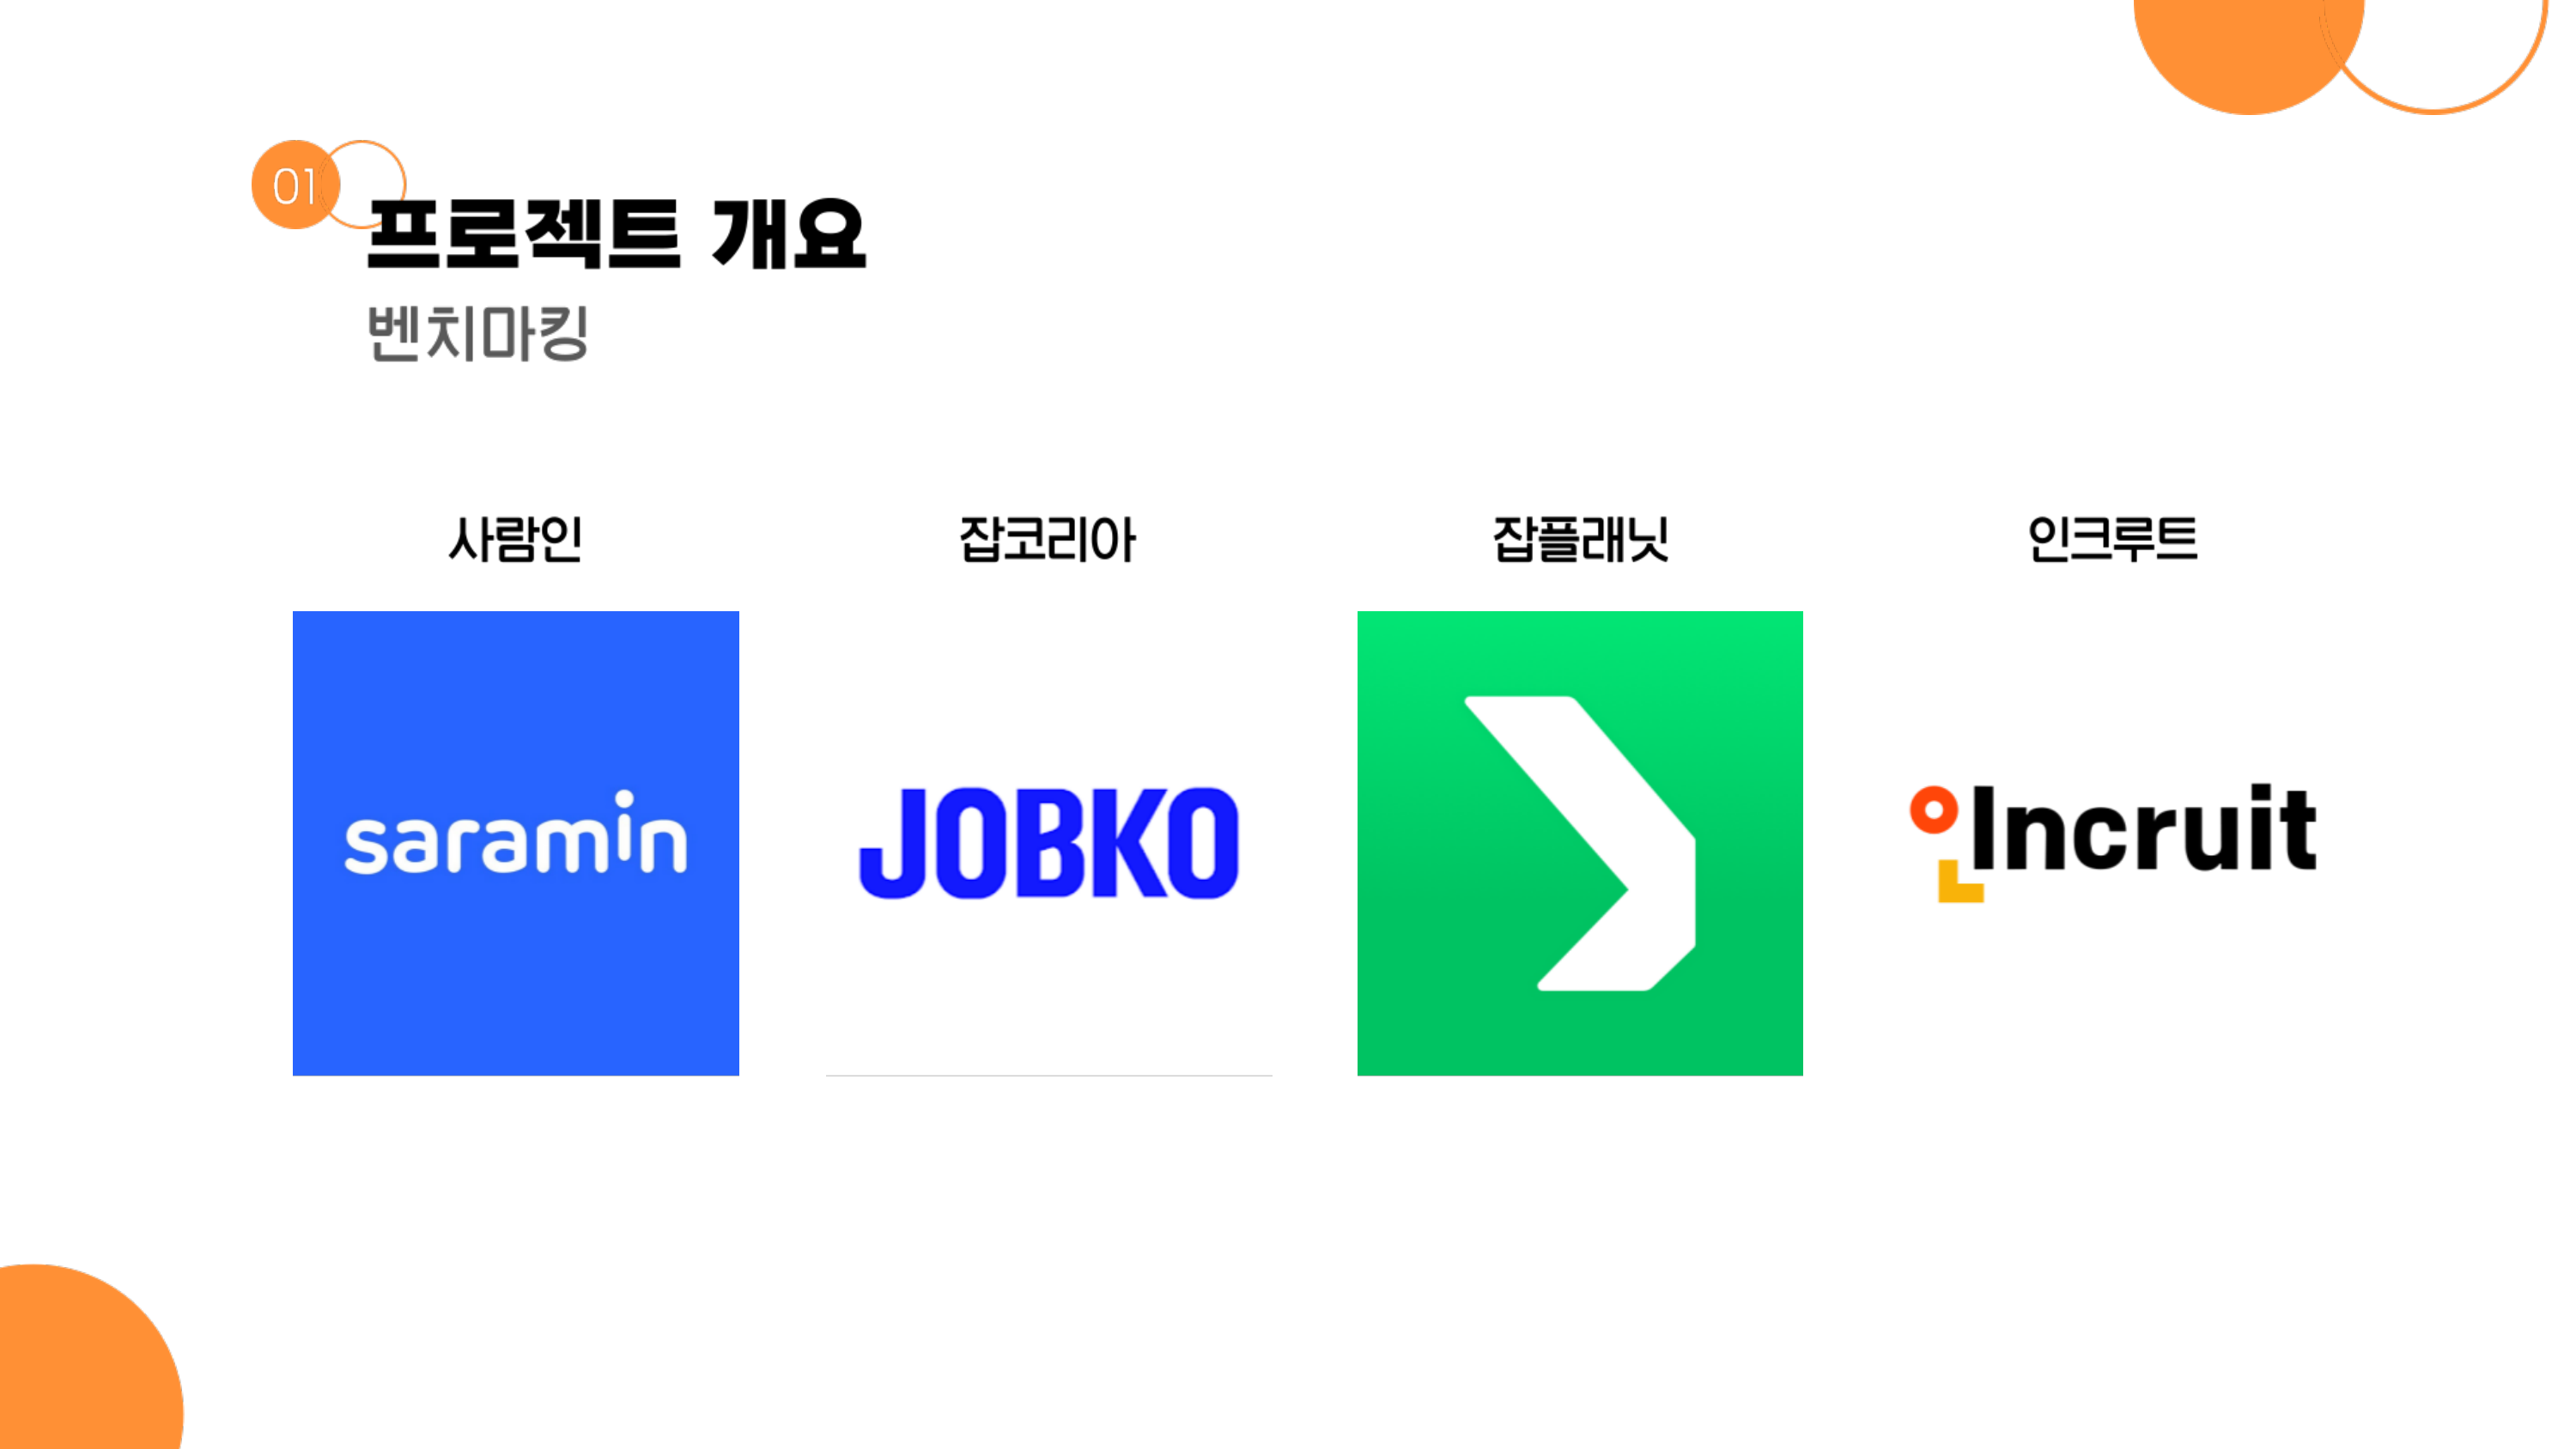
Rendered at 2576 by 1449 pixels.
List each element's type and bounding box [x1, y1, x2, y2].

picture [0, 1264, 185, 1449]
picture [214, 139, 949, 422]
picture [826, 481, 2392, 1077]
picture [2134, 0, 2549, 115]
picture [293, 481, 739, 1077]
